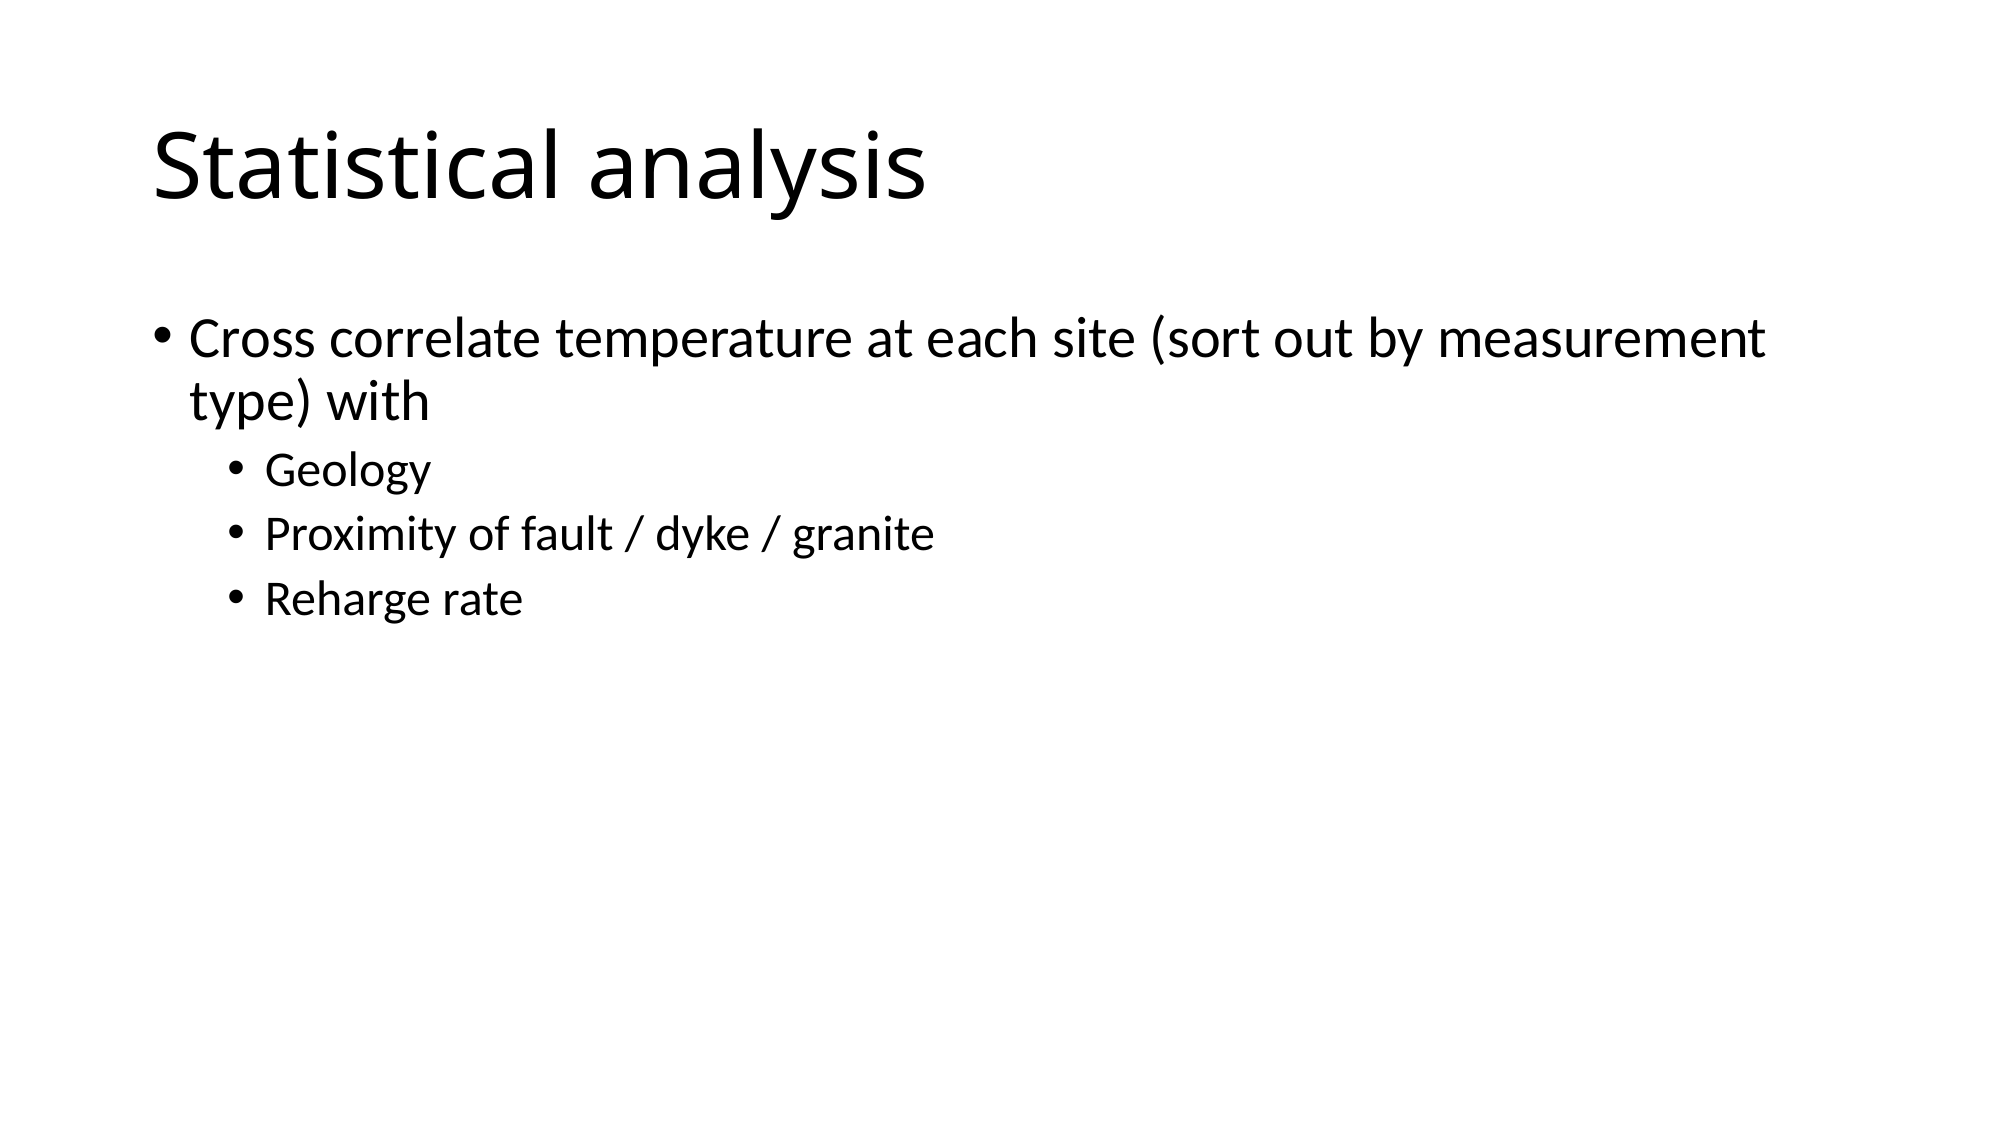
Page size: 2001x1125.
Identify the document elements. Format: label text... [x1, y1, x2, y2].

list Cross correlate temperature at each site (sort out by measurement type) with Geology Proximity of fault / dyke / granite Reharge rate [137, 299, 1863, 1014]
title Statistical analysis [137, 59, 1863, 278]
